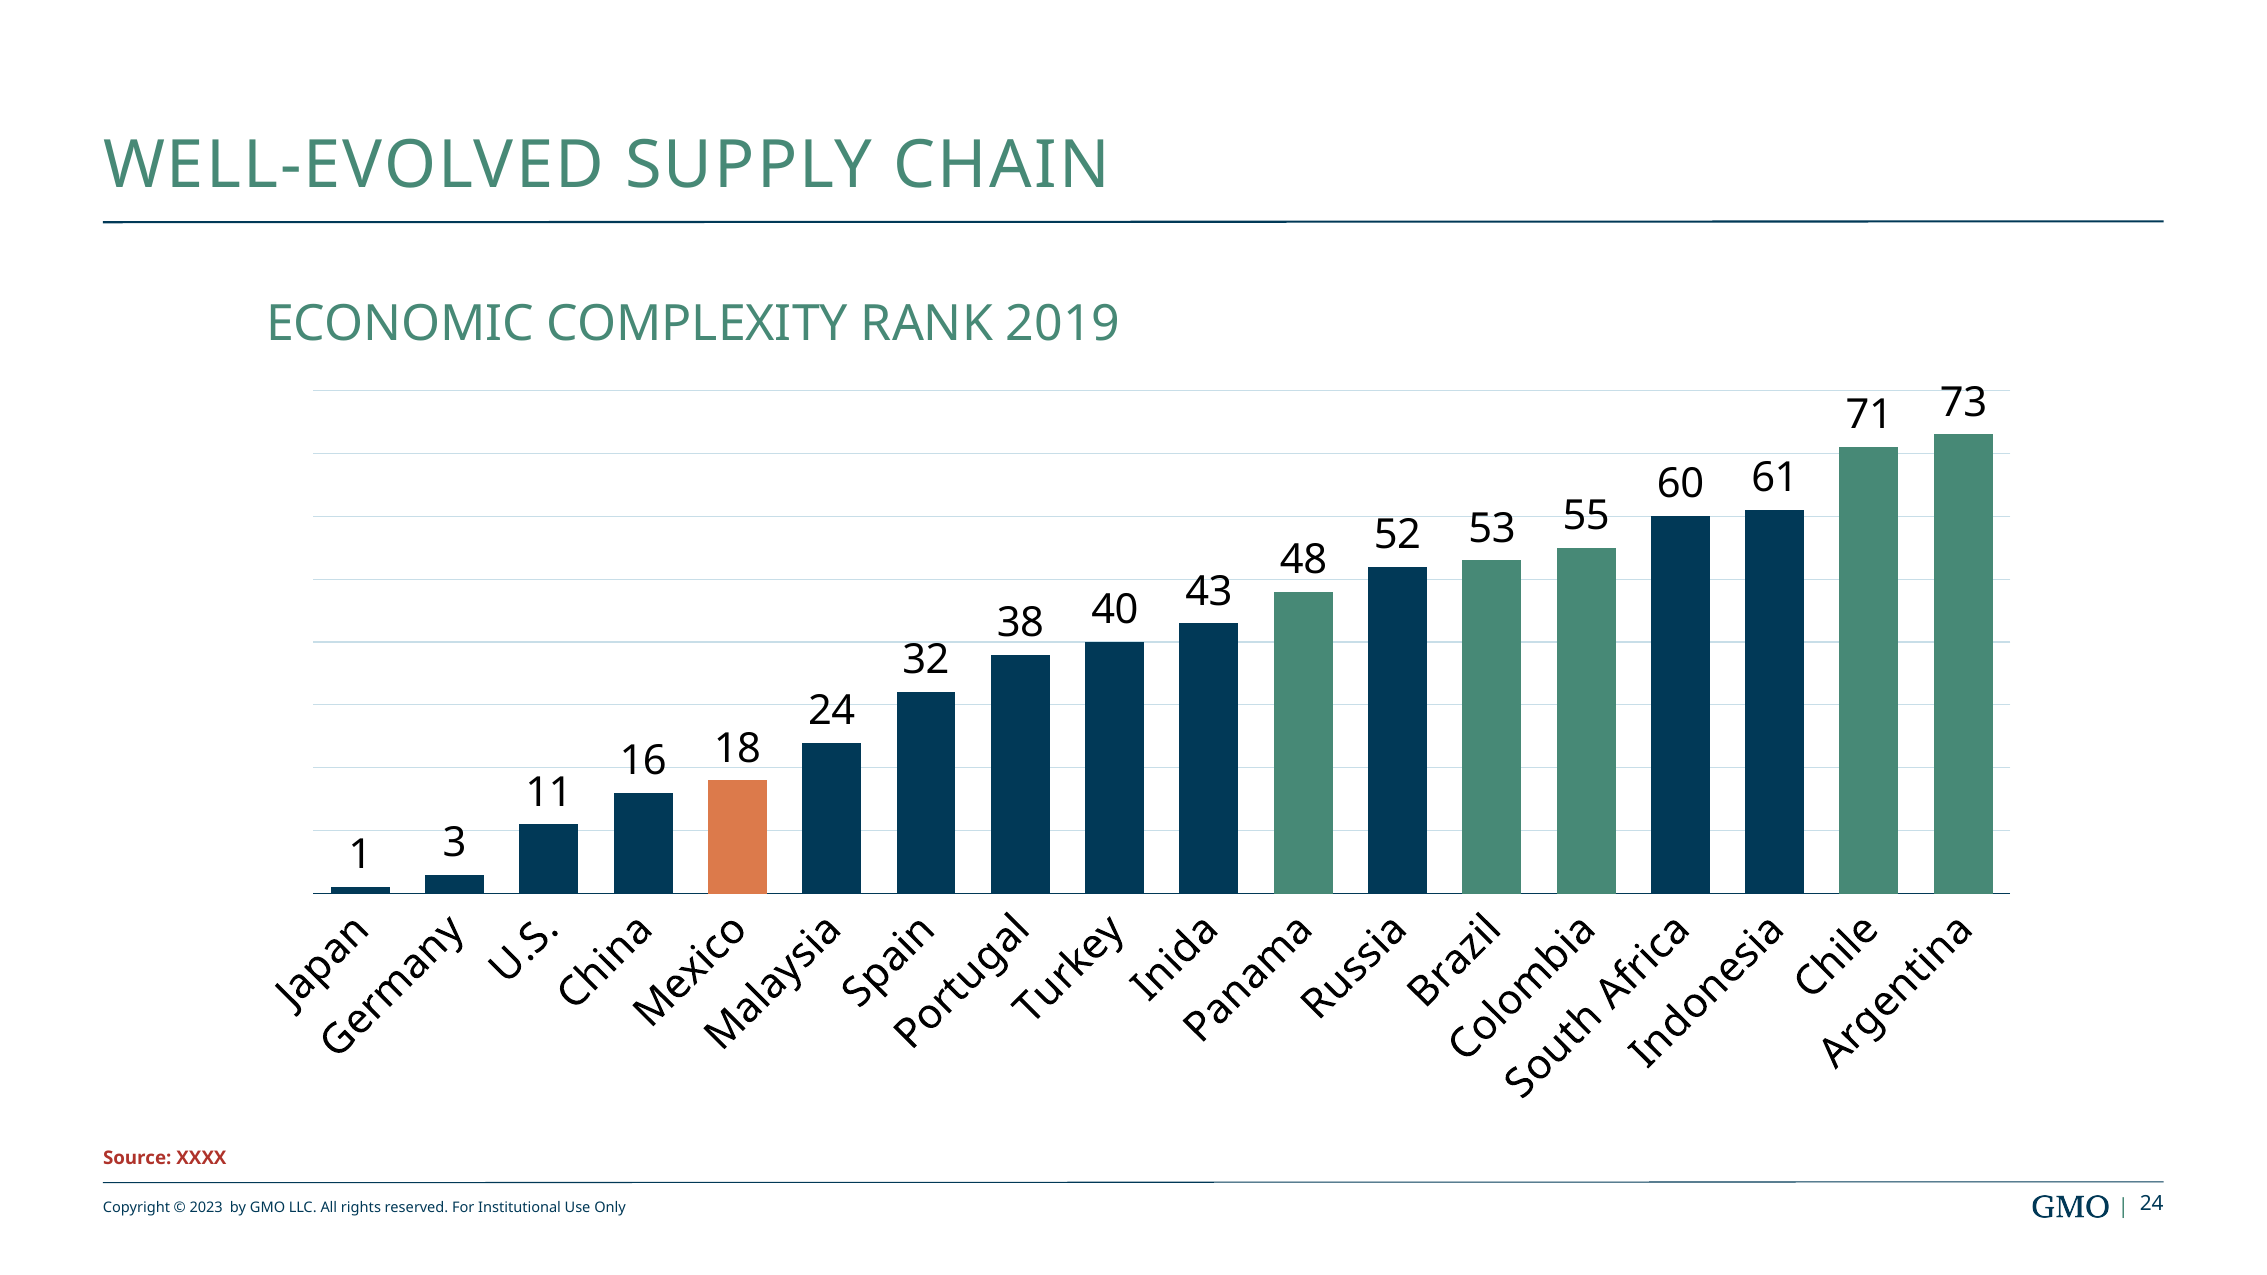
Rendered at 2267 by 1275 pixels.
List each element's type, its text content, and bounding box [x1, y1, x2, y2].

picture [190, 1201, 196, 1210]
picture [304, 1201, 312, 1208]
picture [532, 1204, 537, 1212]
picture [415, 1204, 422, 1212]
chart [224, 371, 2047, 1125]
picture [595, 1201, 604, 1208]
picture [138, 1204, 143, 1212]
picture [499, 1202, 504, 1212]
picture [522, 1202, 527, 1211]
picture [508, 1202, 513, 1212]
picture [541, 1204, 548, 1212]
title Well-evolved supply chain [103, 75, 2164, 202]
picture [484, 1204, 491, 1212]
picture [460, 1204, 467, 1212]
picture [399, 1204, 404, 1212]
picture [198, 1201, 204, 1208]
picture [469, 1204, 474, 1212]
list Source: XXXX [103, 1089, 2164, 1169]
text_box ECONOMIC COMPLEXITY RANK 2019 [251, 283, 1568, 359]
picture [174, 1201, 184, 1212]
picture [453, 1202, 459, 1212]
picture [406, 1204, 412, 1212]
